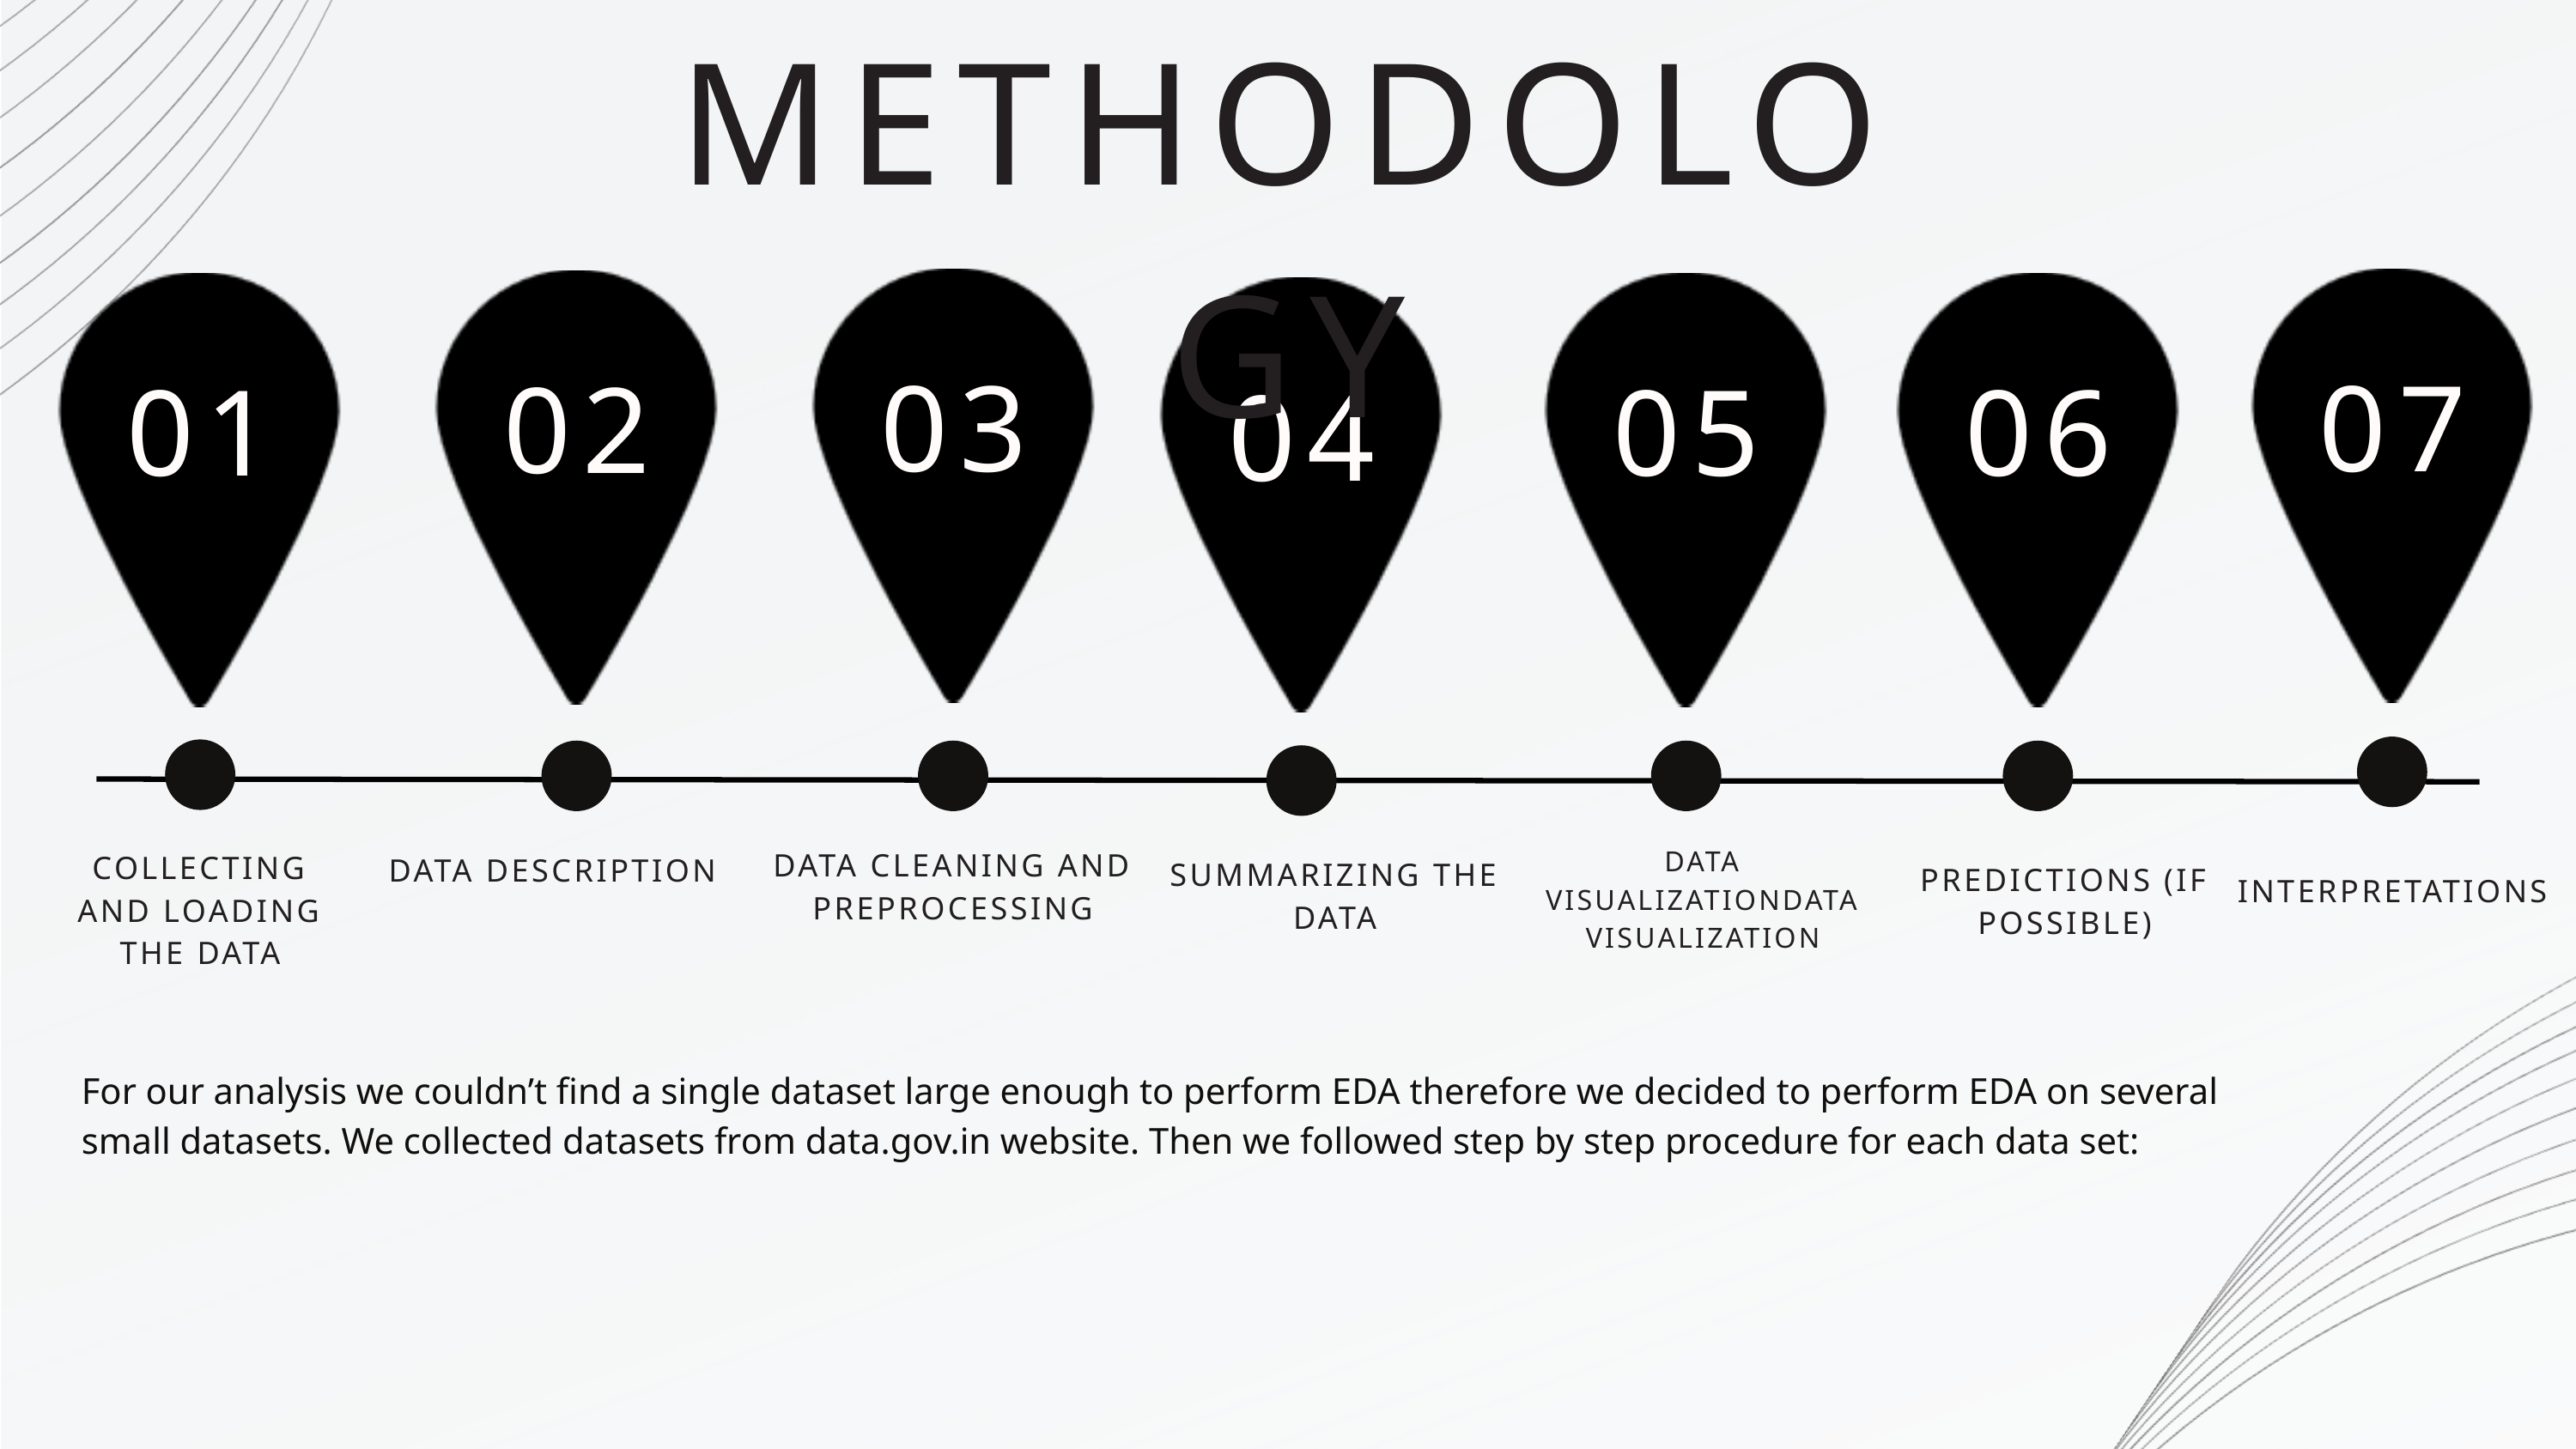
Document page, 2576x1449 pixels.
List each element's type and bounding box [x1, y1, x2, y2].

text_box [57, 599, 343, 967]
text_box [361, 270, 744, 884]
text_box [2201, 269, 2576, 905]
text_box [1531, 273, 1874, 949]
text_box [1144, 277, 1526, 931]
text_box [1874, 273, 2257, 935]
picture [0, 0, 2576, 1449]
text_box [762, 269, 1145, 920]
